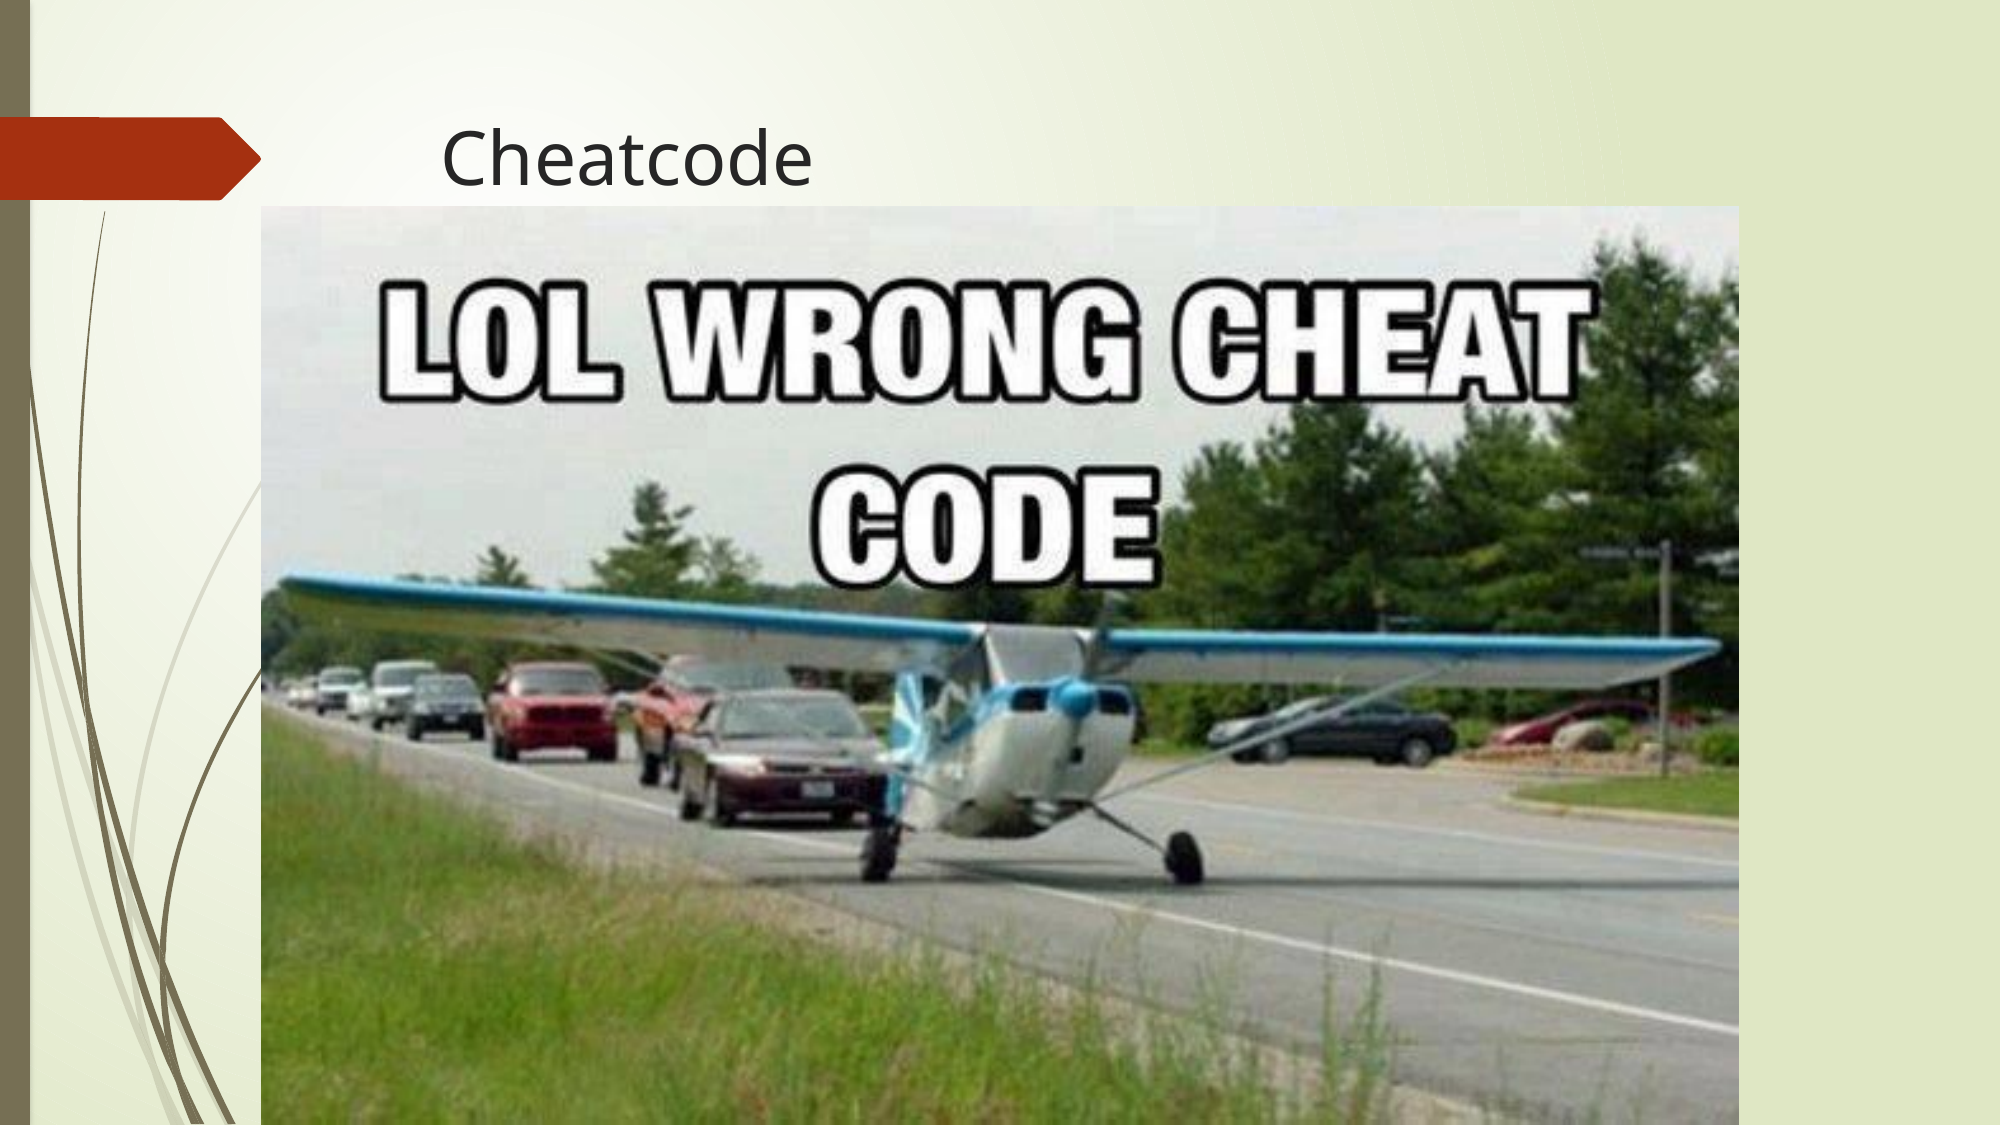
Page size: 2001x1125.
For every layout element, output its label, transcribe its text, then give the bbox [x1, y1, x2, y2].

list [261, 206, 1739, 1125]
title Cheatcode [425, 102, 1888, 313]
